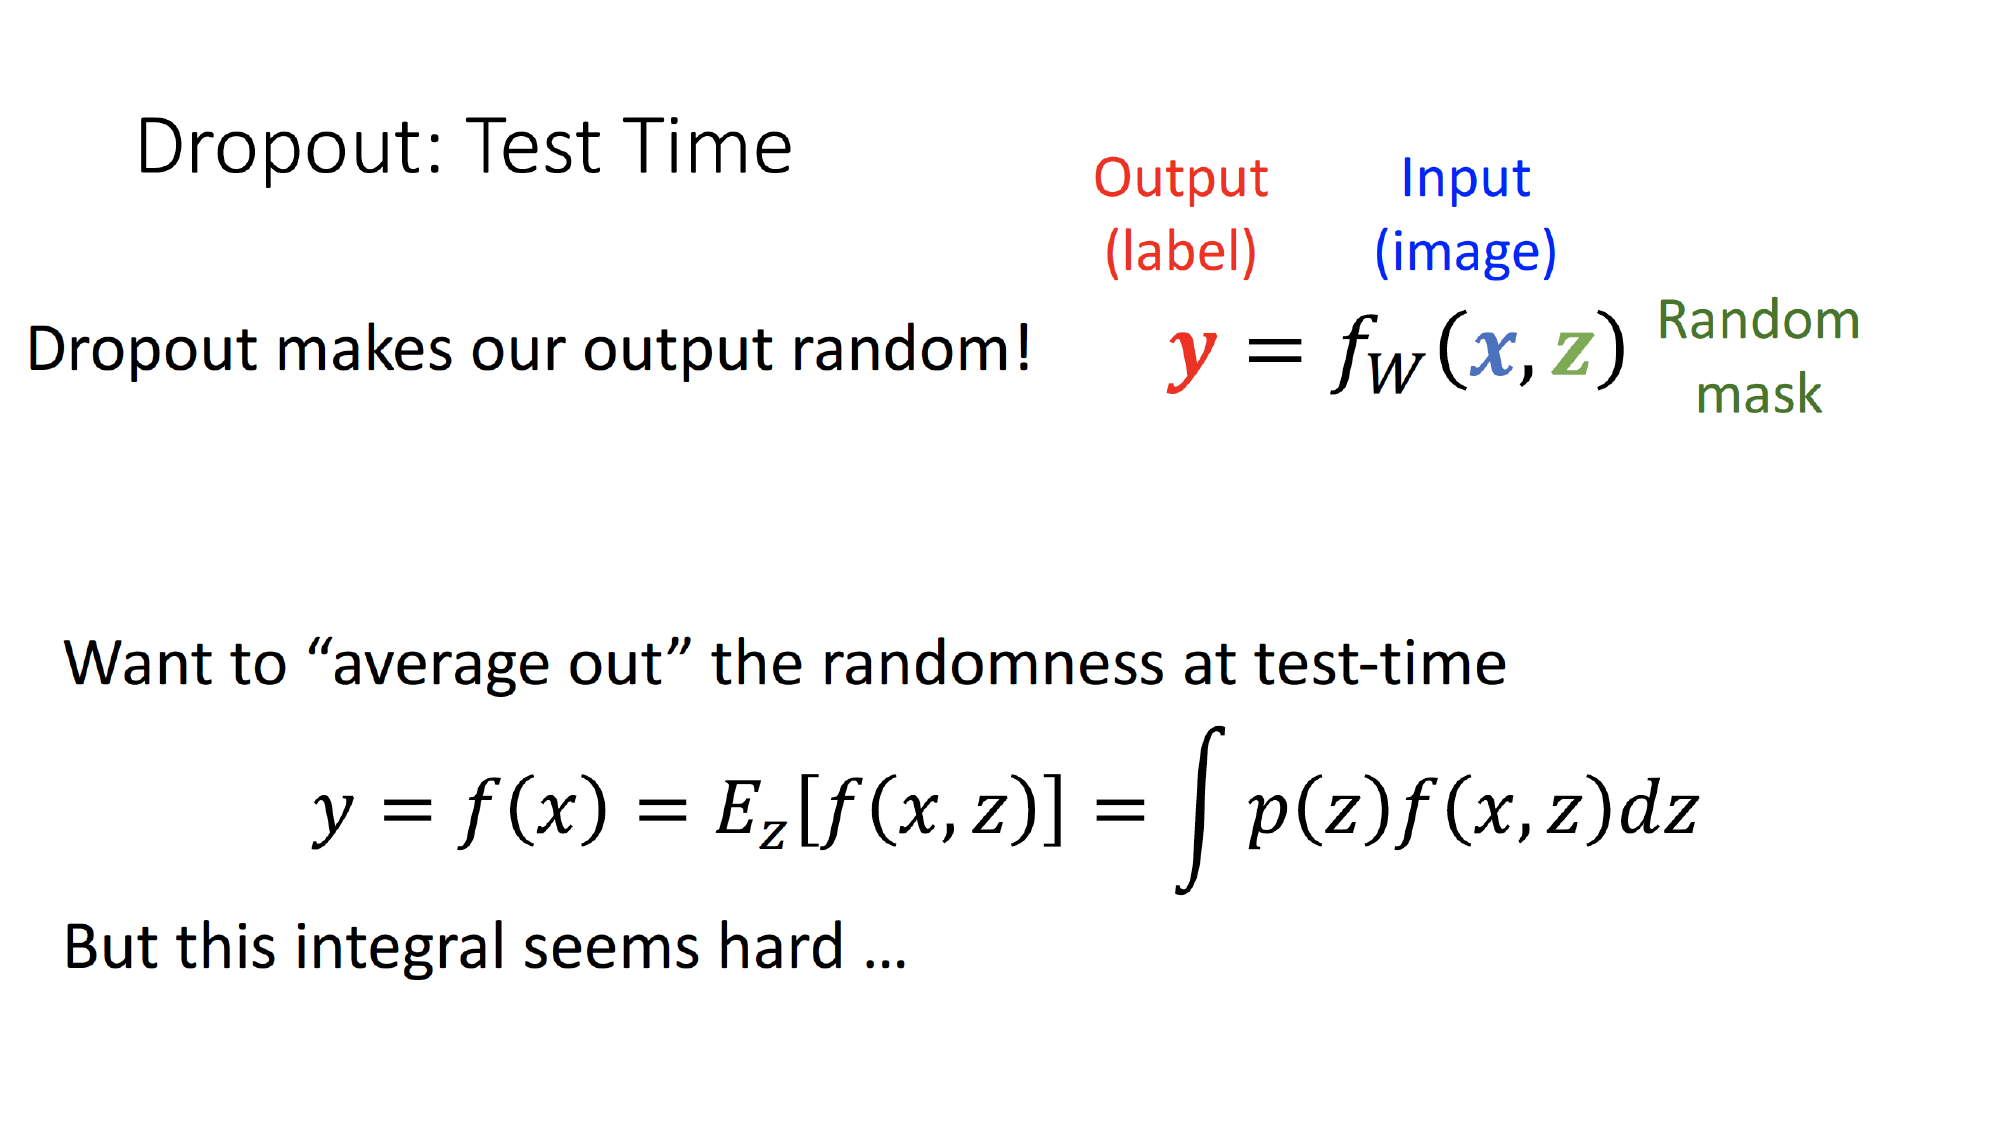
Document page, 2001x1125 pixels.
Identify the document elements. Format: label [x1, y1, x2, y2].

picture [0, 65, 2000, 1059]
